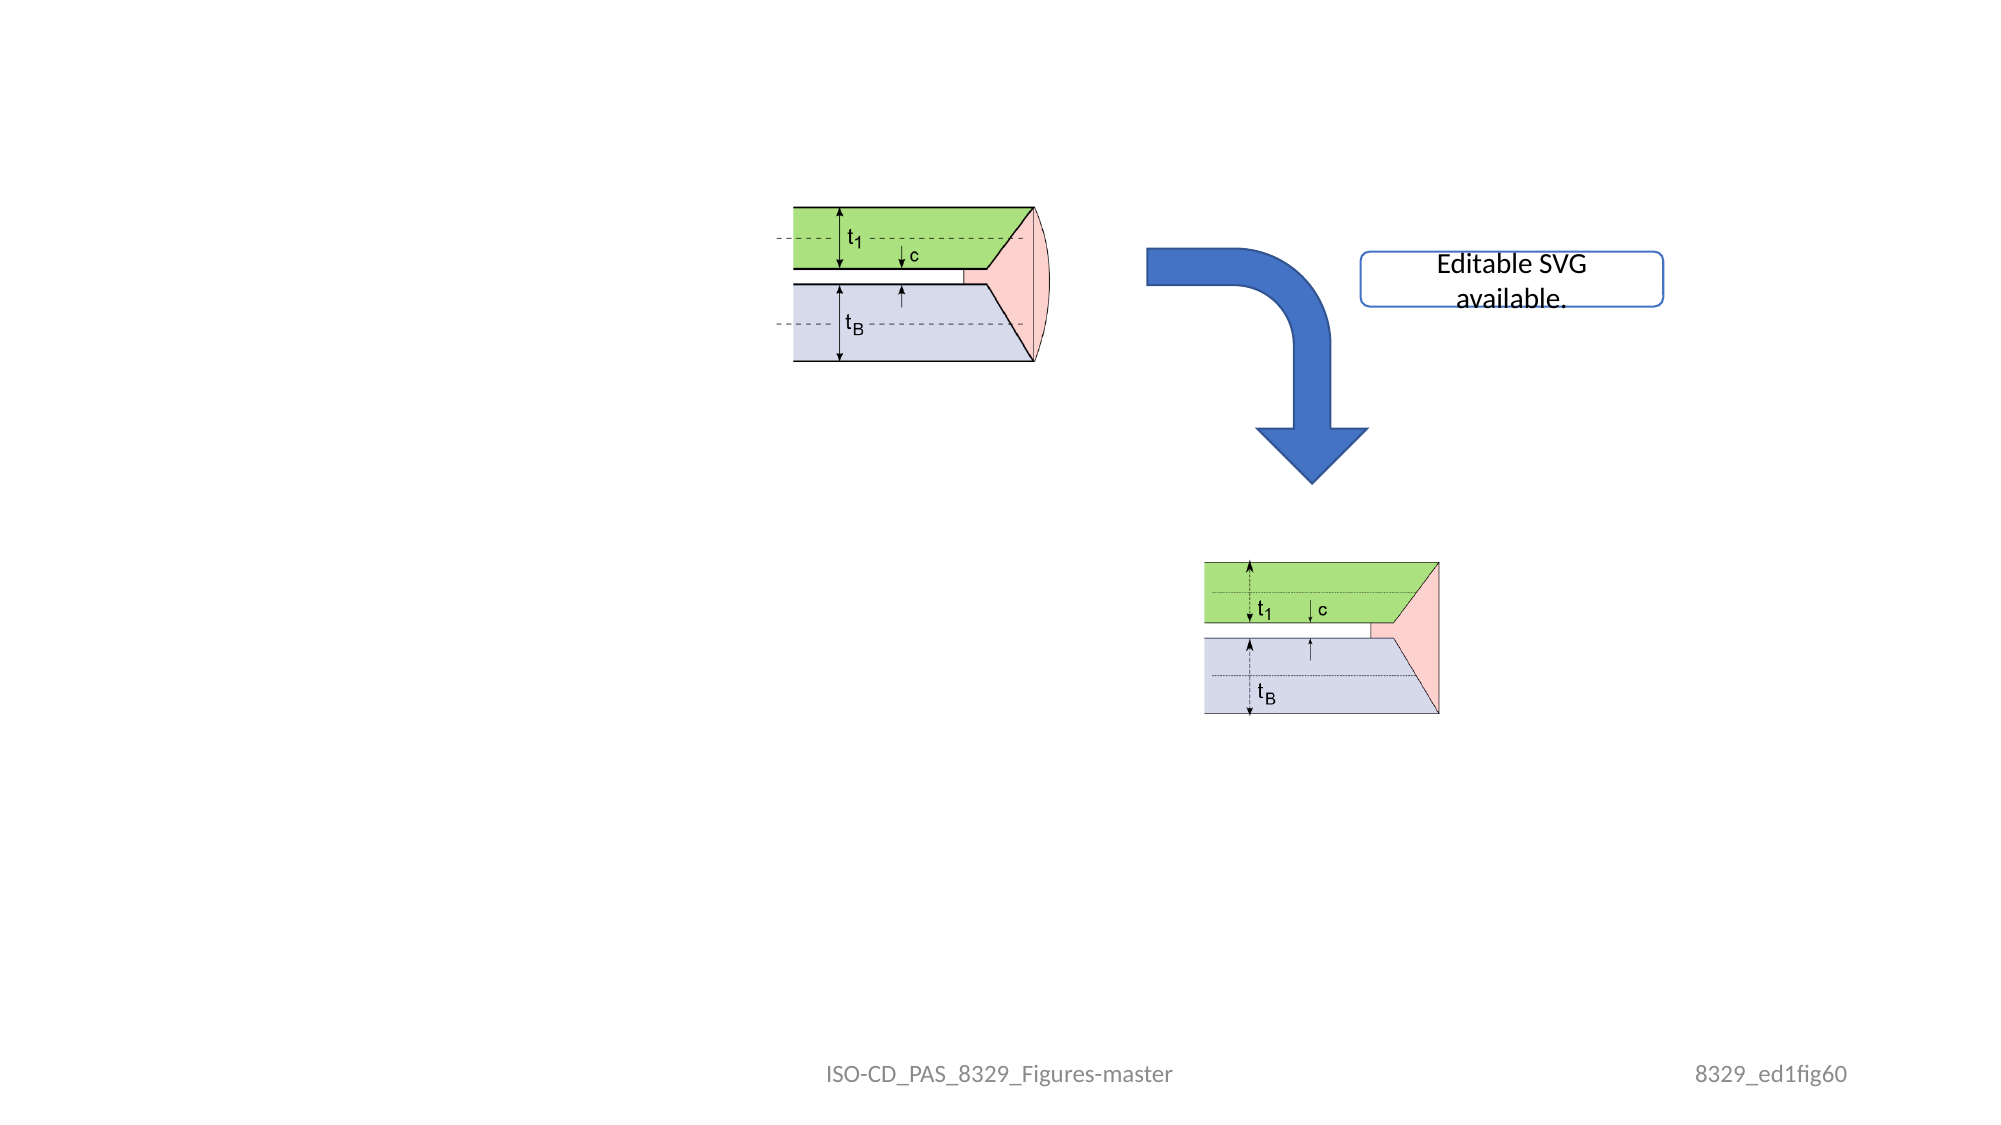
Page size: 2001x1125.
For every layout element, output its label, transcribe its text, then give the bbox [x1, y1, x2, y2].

picture [776, 196, 1070, 362]
footer ISO-CD_PAS_8329_Figures-master [662, 1042, 1338, 1103]
slide_number 8329_ed1fig60 [1412, 1042, 1863, 1103]
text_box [1147, 248, 1665, 484]
picture [1147, 468, 1559, 783]
